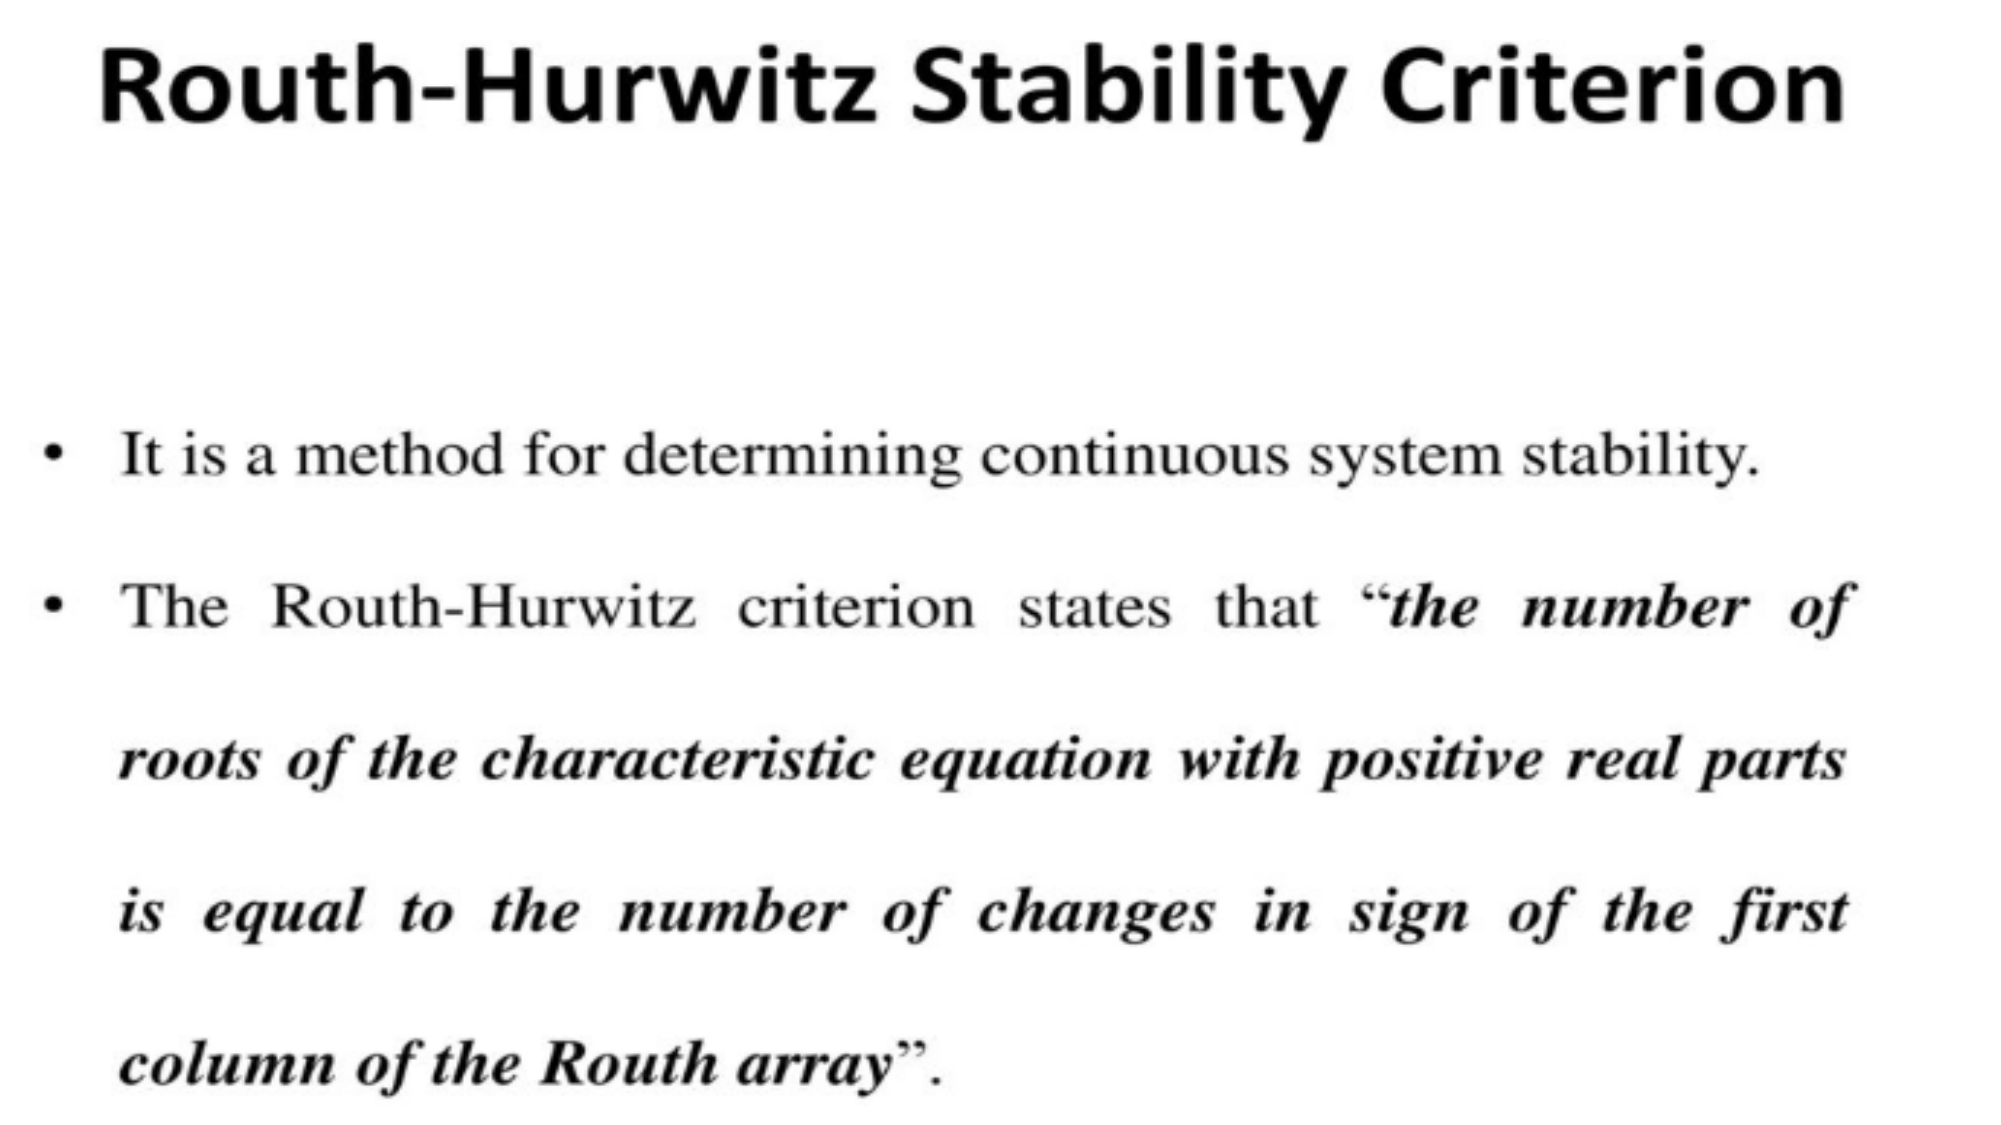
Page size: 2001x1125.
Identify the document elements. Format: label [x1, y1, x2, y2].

picture [25, 38, 1889, 1107]
